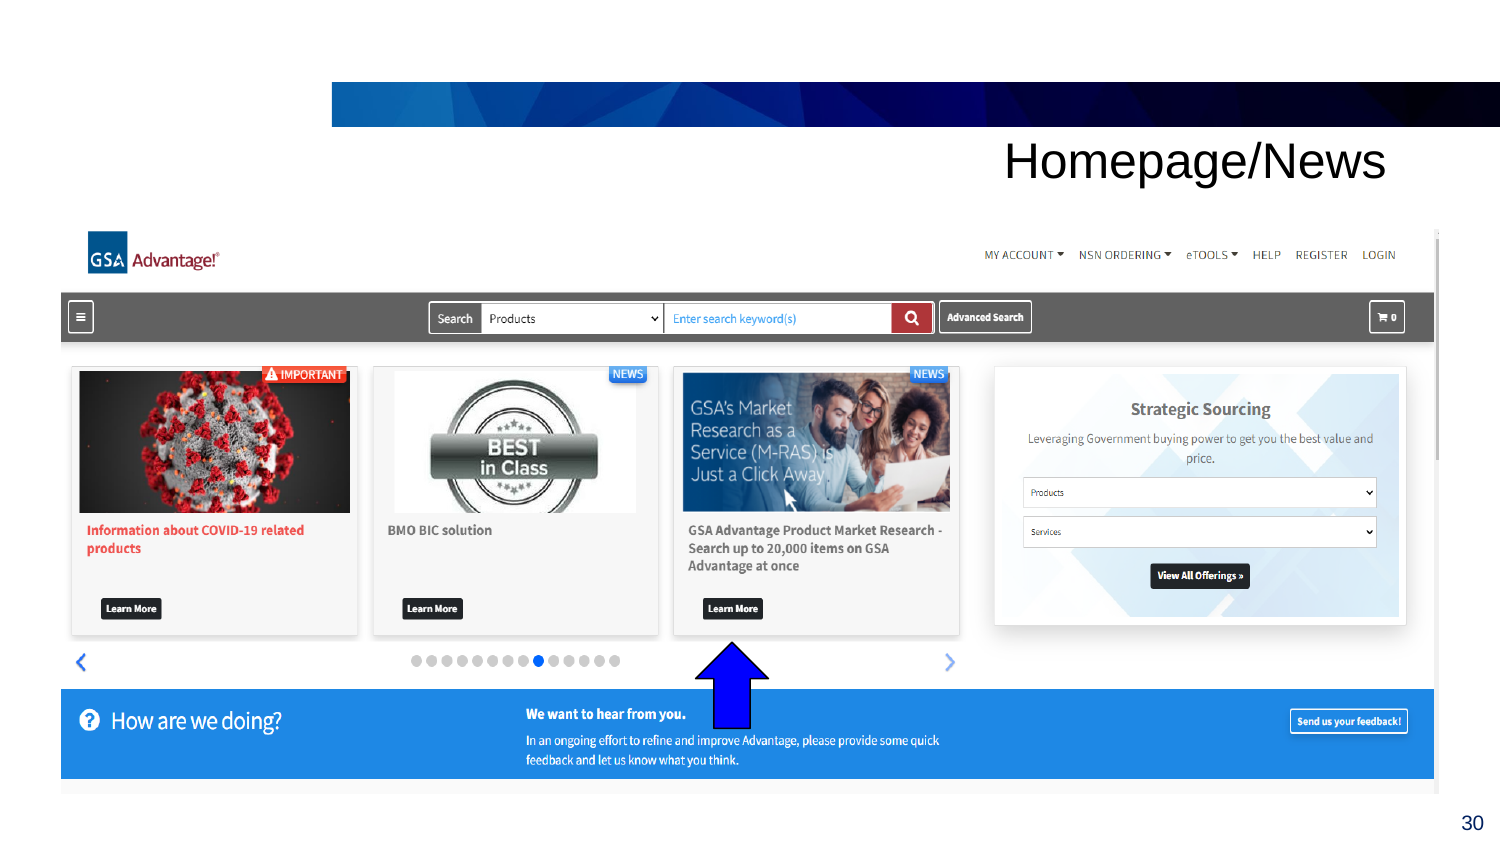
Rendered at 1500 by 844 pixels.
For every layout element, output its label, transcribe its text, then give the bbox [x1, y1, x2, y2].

text_box Homepage/News [112, 105, 1387, 211]
picture [61, 229, 1439, 795]
picture [331, 82, 1500, 127]
